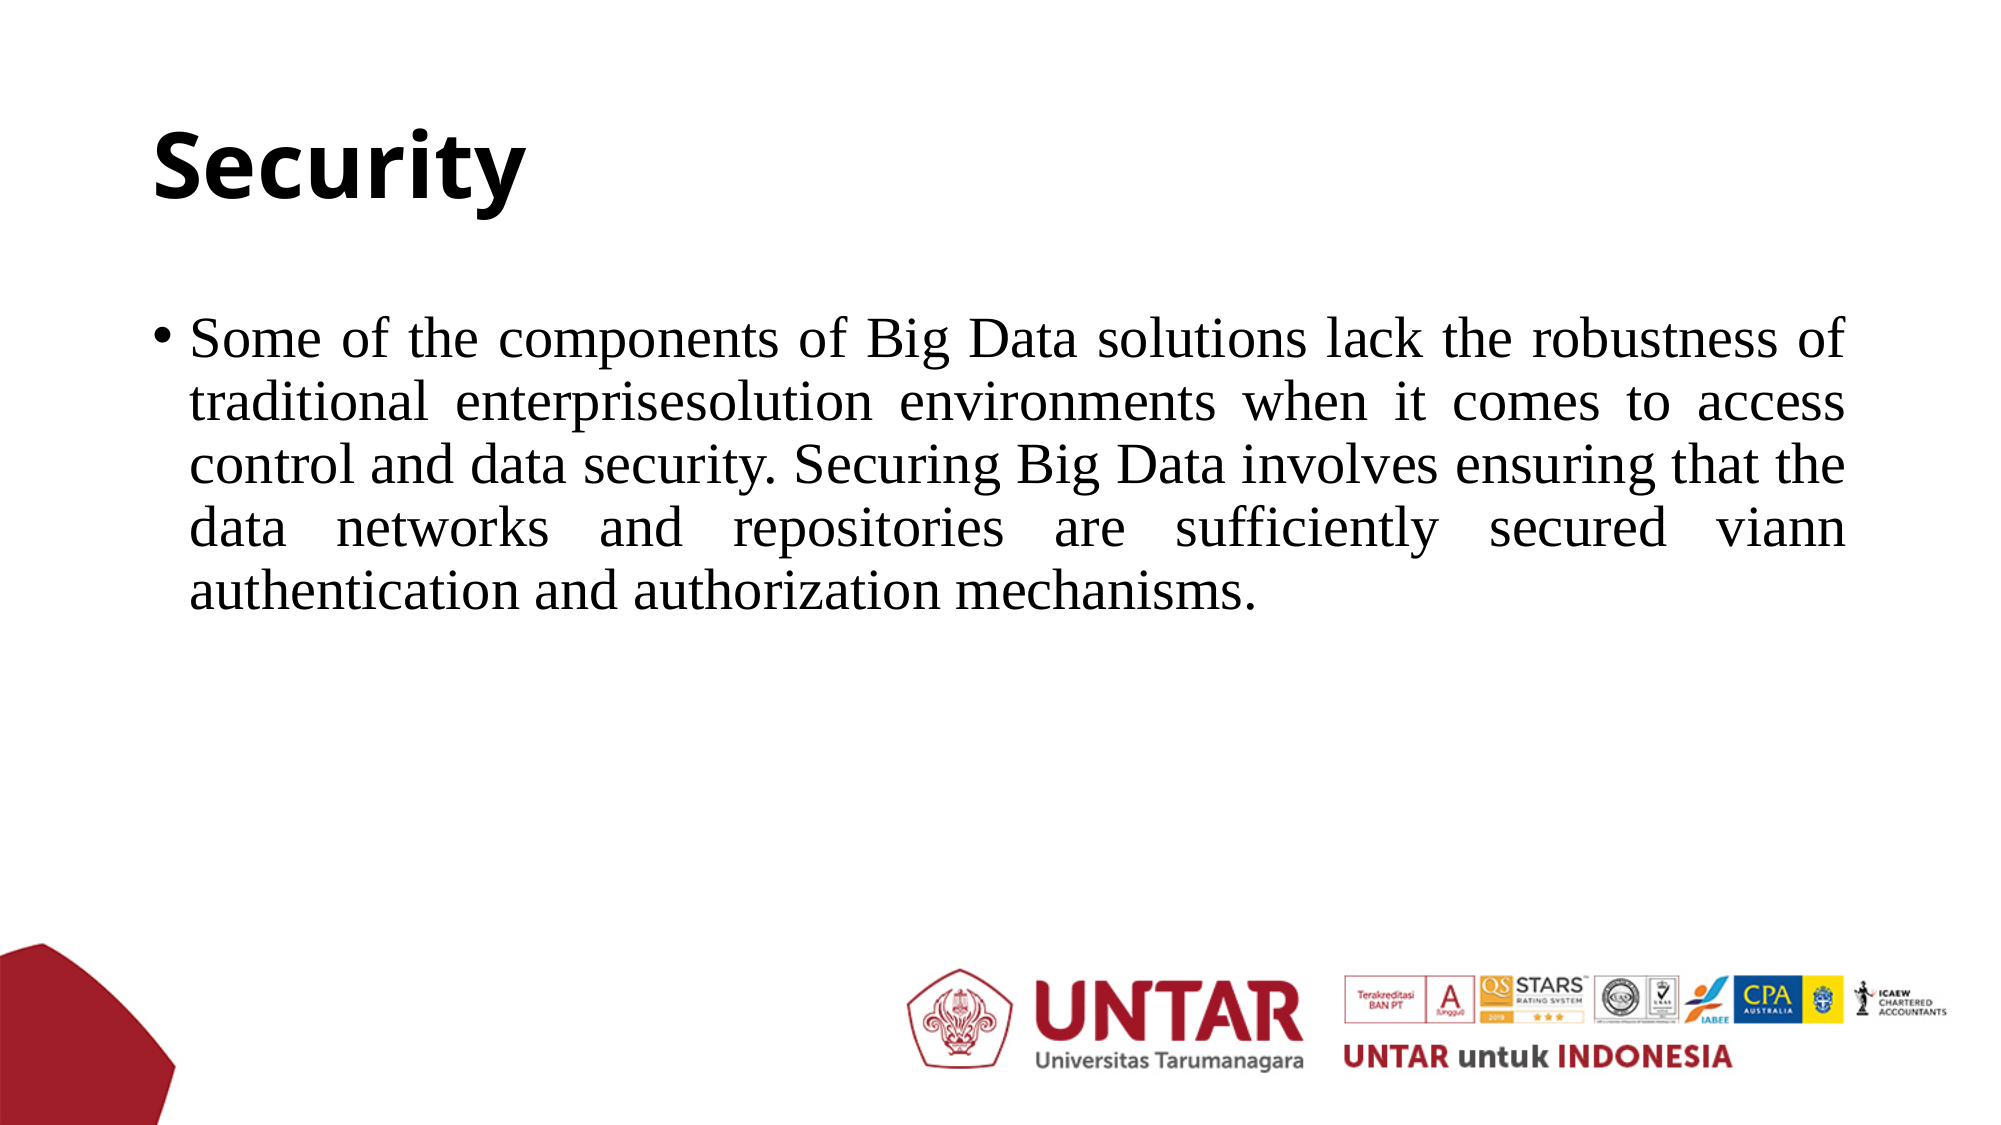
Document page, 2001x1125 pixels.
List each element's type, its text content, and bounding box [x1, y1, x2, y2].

list Some of the components of Big Data solutions lack the robustness of traditional enterprisesolution environments when it comes to access control and data security. Securing Big Data involves ensuring that the data networks and repositories are sufficiently secured viann authentication and authorization mechanisms. [137, 299, 1863, 1014]
title Security [137, 59, 1863, 278]
picture [0, 0, 2001, 1125]
